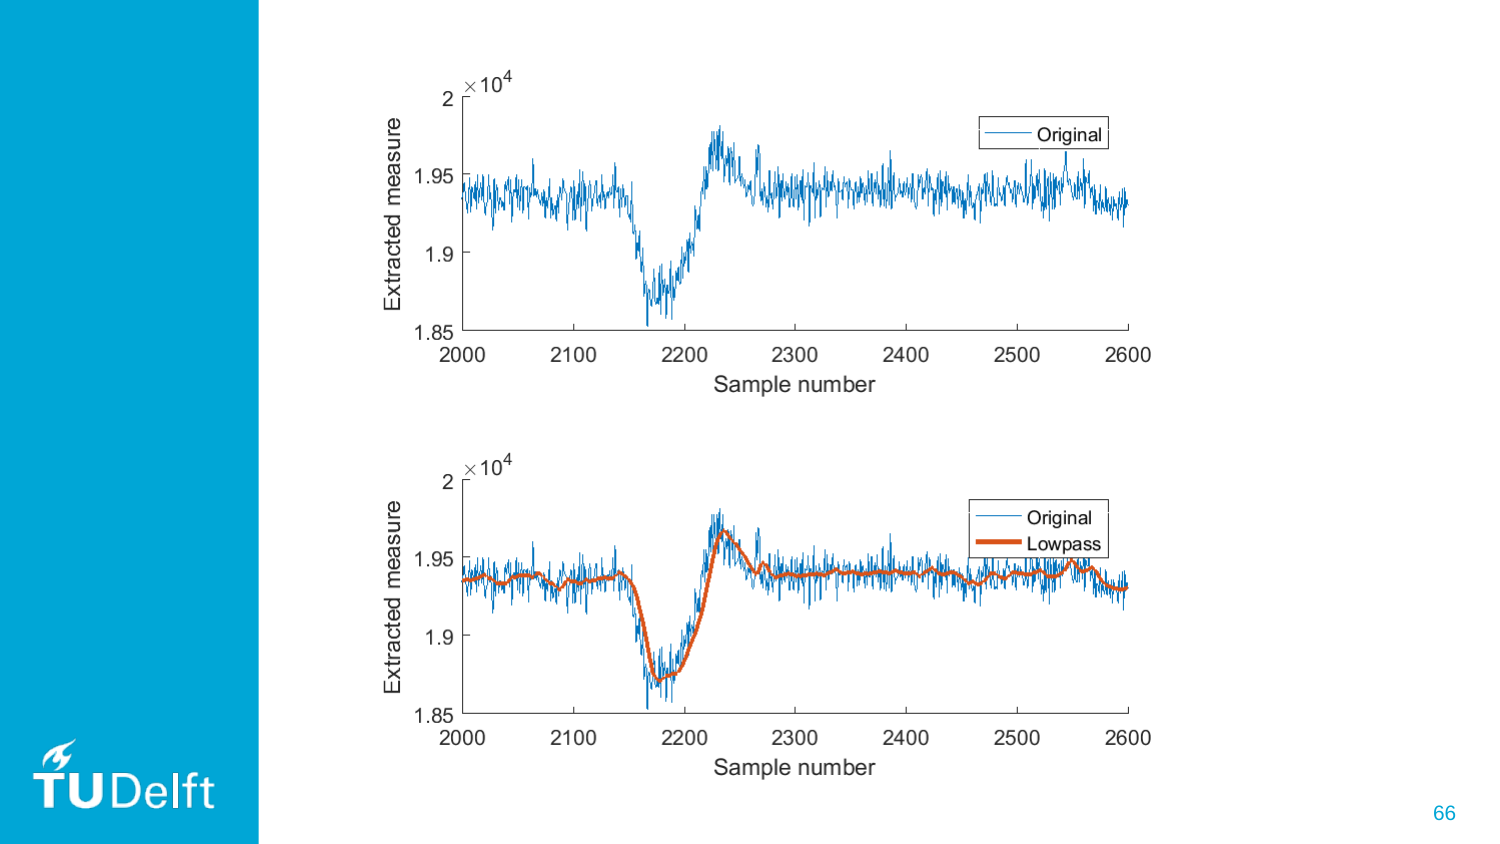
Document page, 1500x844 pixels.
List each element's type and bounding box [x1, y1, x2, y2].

picture [349, 447, 1210, 780]
list [349, 64, 1210, 397]
